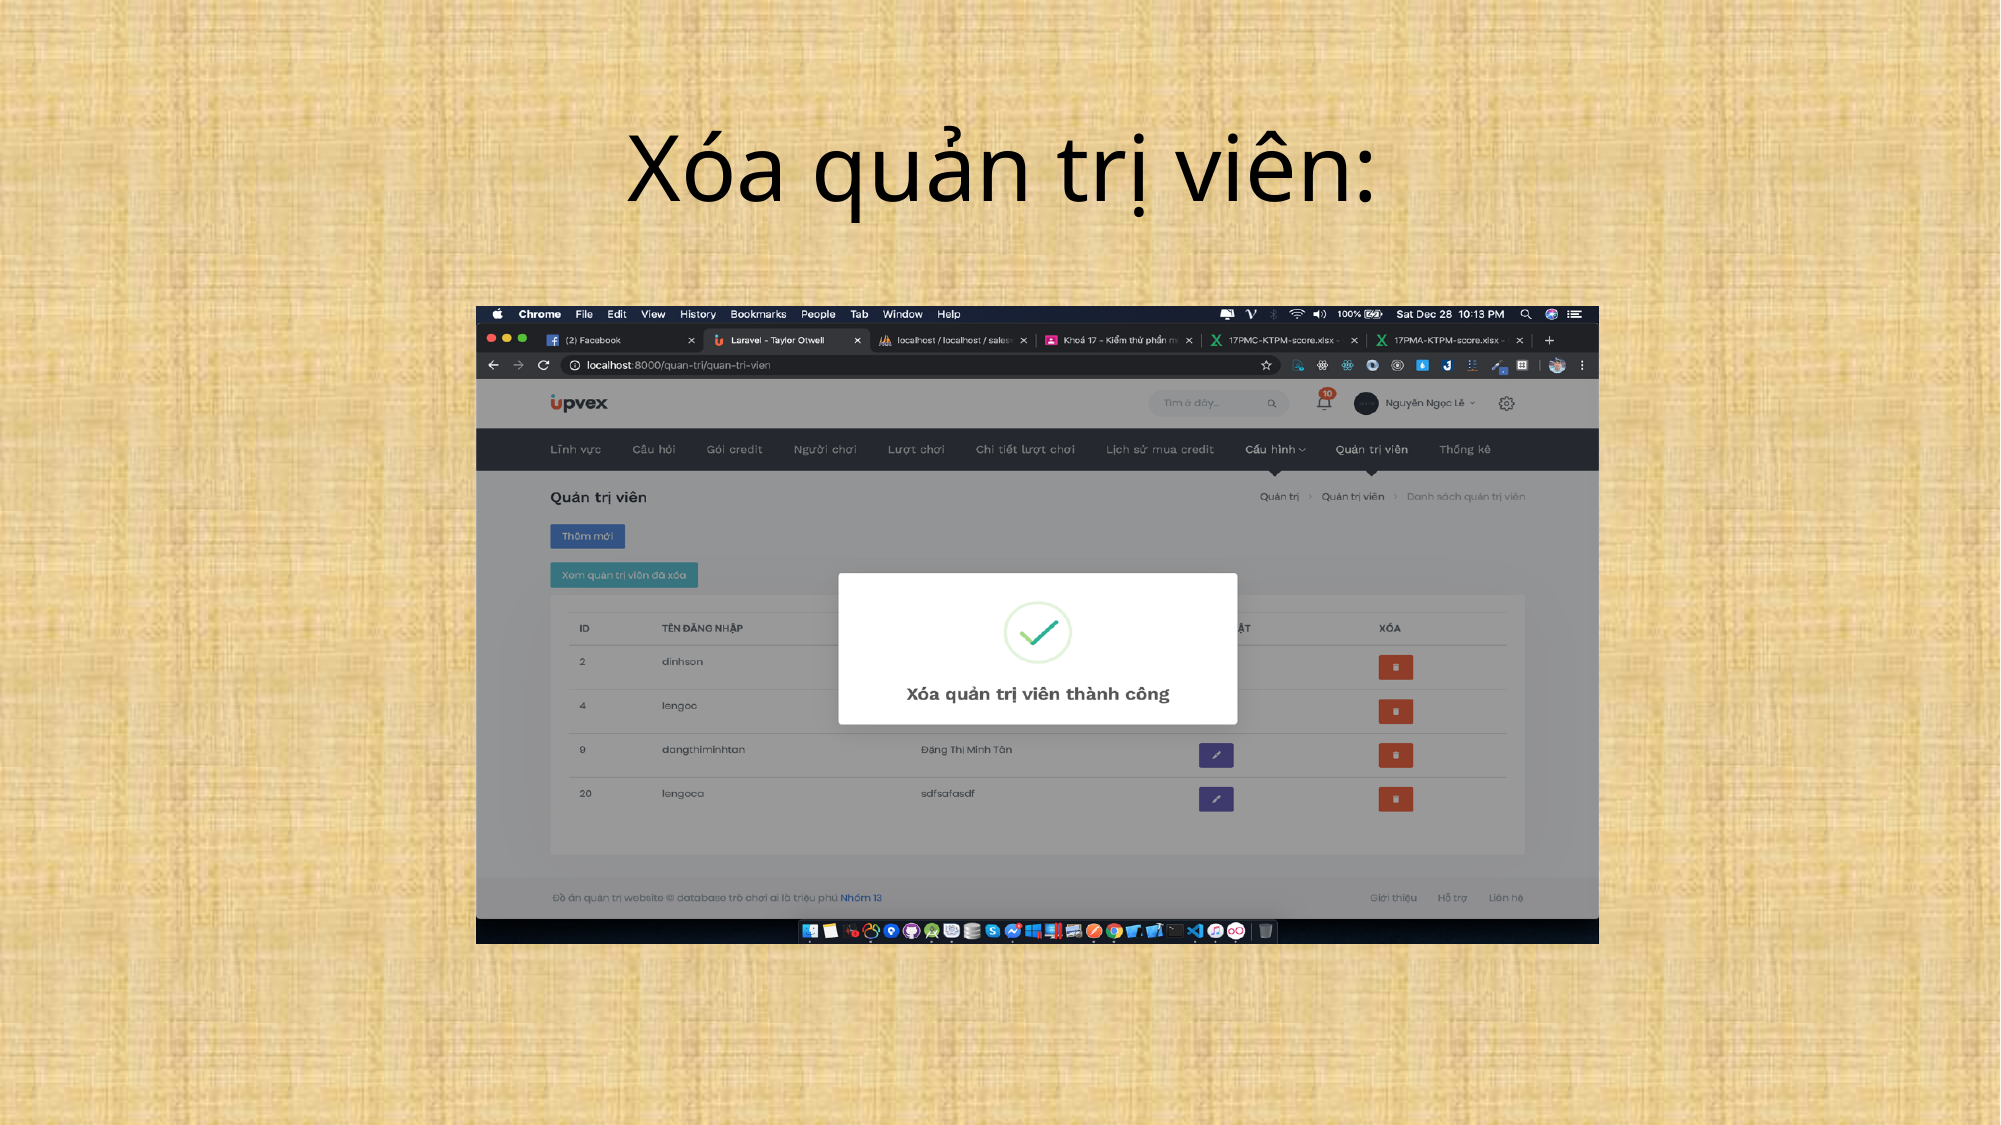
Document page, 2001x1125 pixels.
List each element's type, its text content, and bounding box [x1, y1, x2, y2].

picture [0, 0, 2001, 1125]
title Xóa quản trị viên: [612, 63, 2000, 281]
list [476, 306, 1599, 944]
